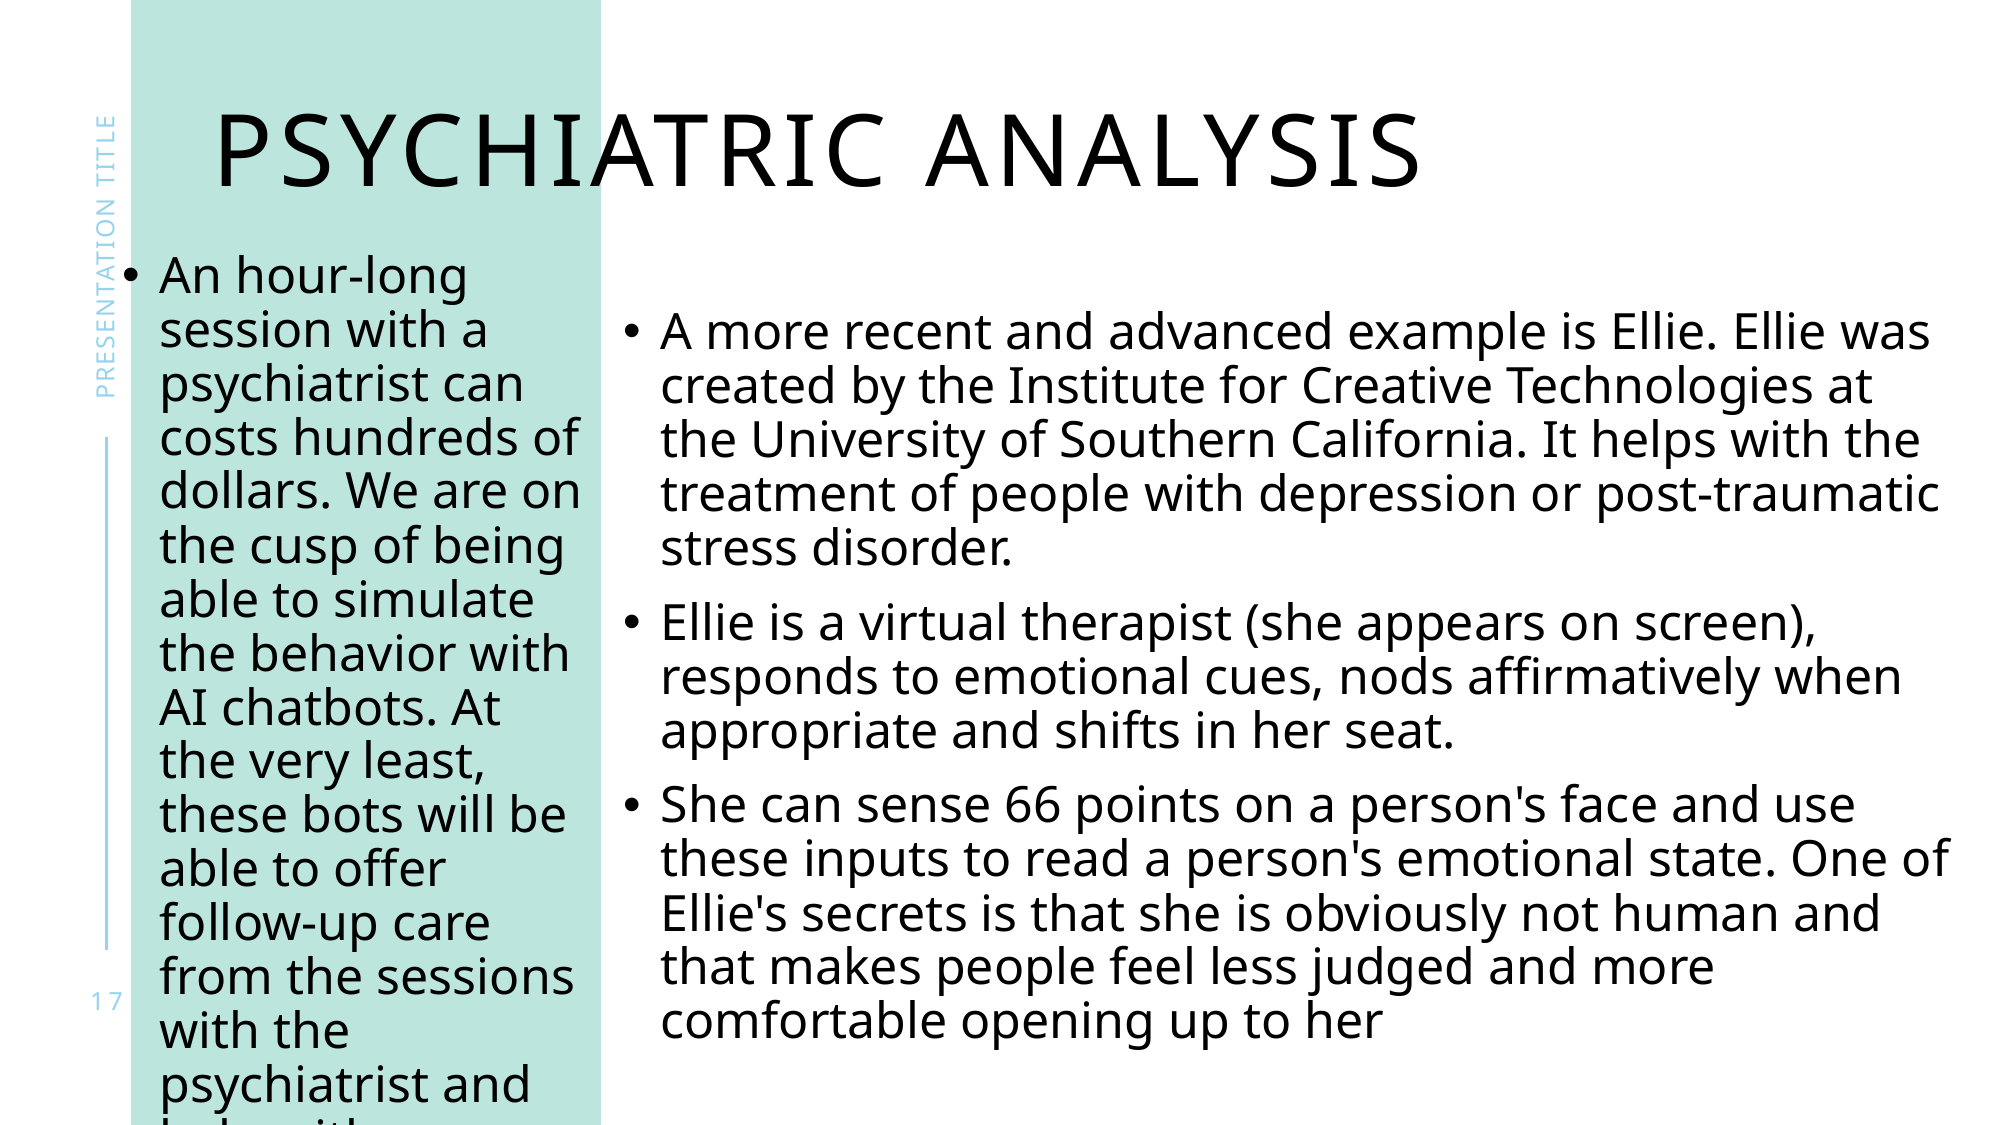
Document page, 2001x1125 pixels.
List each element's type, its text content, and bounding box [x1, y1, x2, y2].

text_box [130, 0, 602, 249]
text_box A more recent and advanced example is Ellie. Ellie was created by the Institute for Creative Technologies at the University of Southern California. It helps with the treatment of people with depression or post-traumatic stress disorder. Ellie is a virtual therapist (she appears on screen), responds to emotional cues, nods affirmatively when appropriate and shifts in her seat. She can sense 66 points on a person's face and use these inputs to read a person's emotional state. One of Ellie's secrets is that she is obviously not human and that makes people feel less judged and more comfortable opening up to her [623, 306, 1959, 1021]
slide_number 17 [68, 987, 144, 1018]
footer presentation title [90, 107, 122, 400]
list An hour-long session with a psychiatrist can costs hundreds of dollars. We are on the cusp of being able to simulate the behavior with AI chatbots. At the very least, these bots will be able to offer follow-up care from the sessions with the psychiatrist and help with a patient's care between doctor's visits. [122, 249, 593, 964]
title Psychiatric analysis [212, 99, 1863, 250]
text_box [130, 250, 602, 1125]
